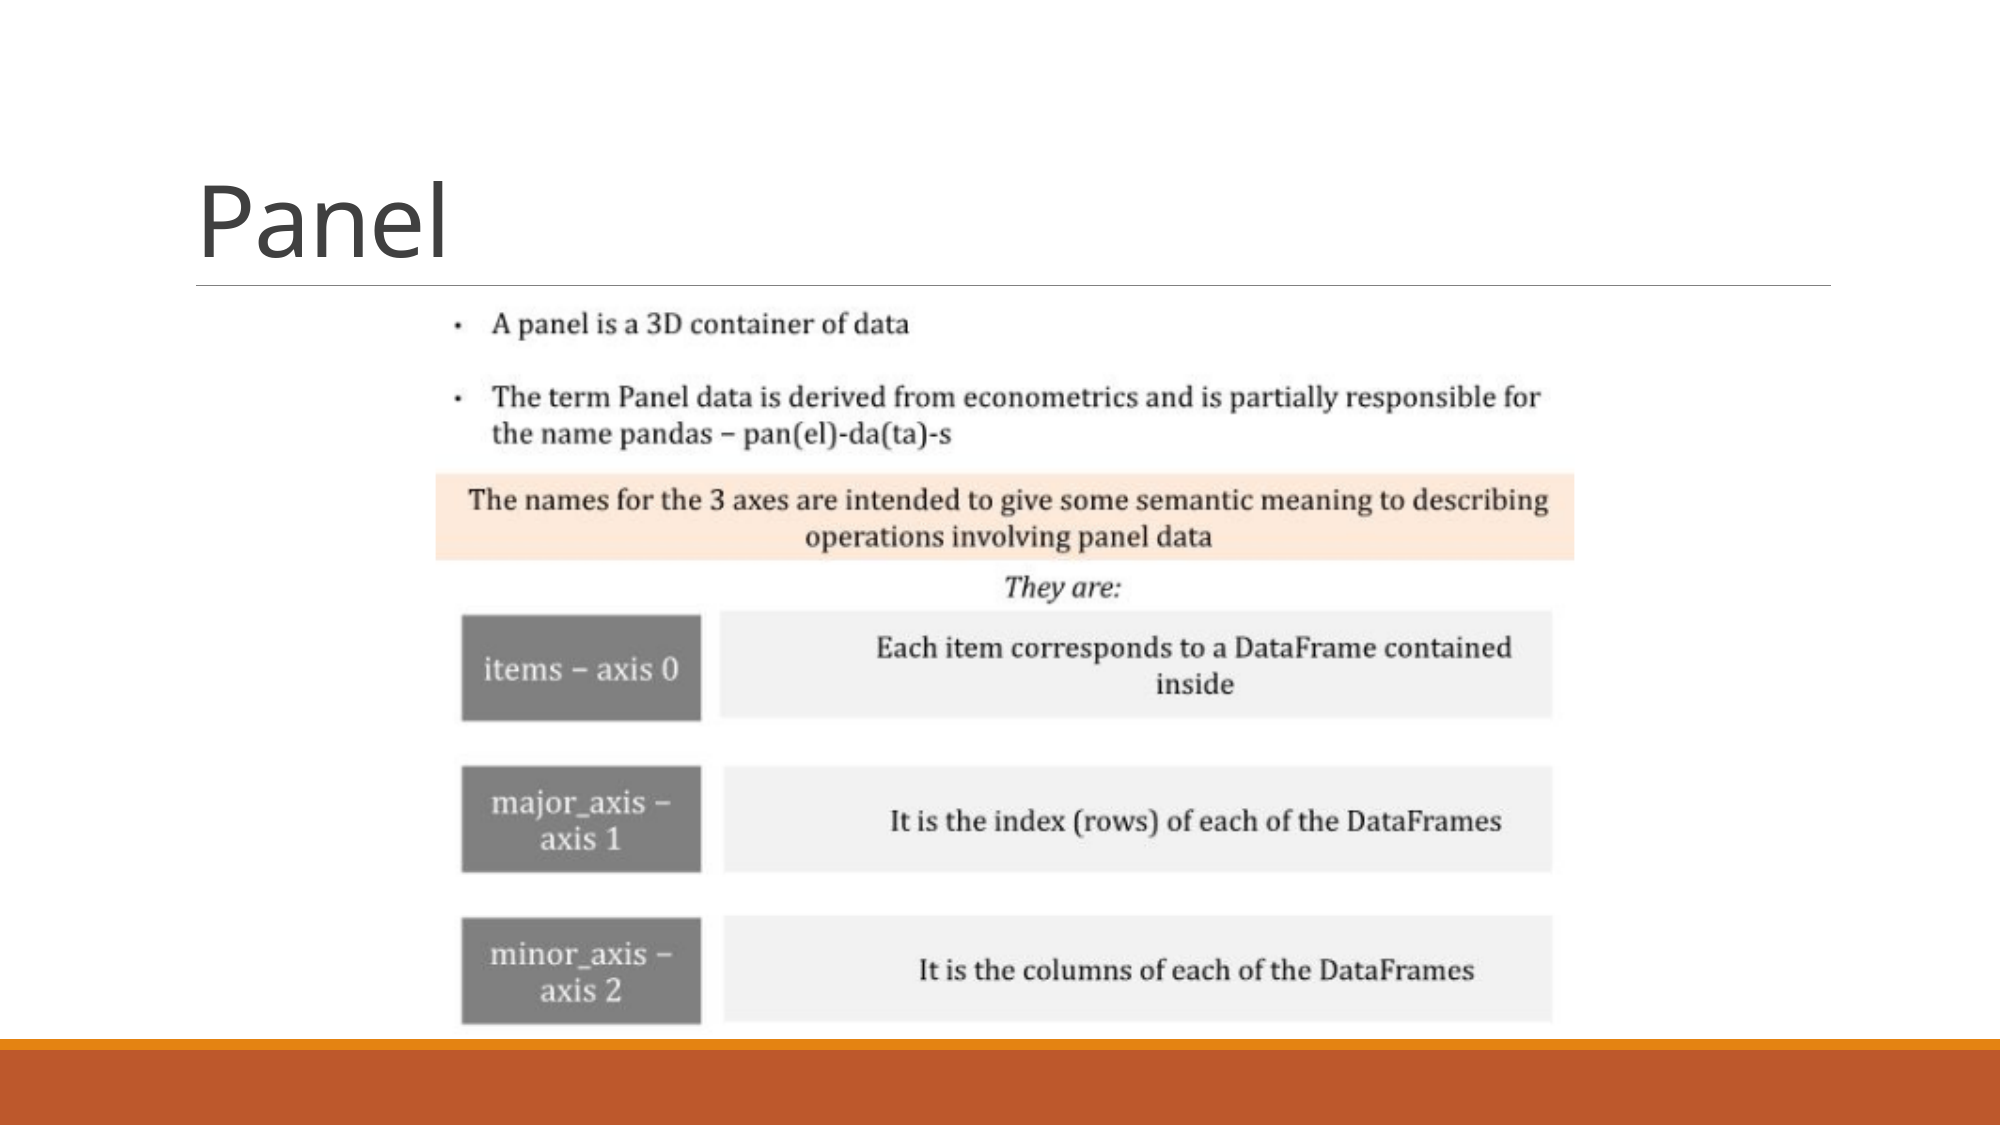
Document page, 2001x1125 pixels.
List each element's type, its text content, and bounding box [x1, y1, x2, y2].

title Panel [180, 47, 1830, 285]
picture [435, 299, 1575, 1036]
